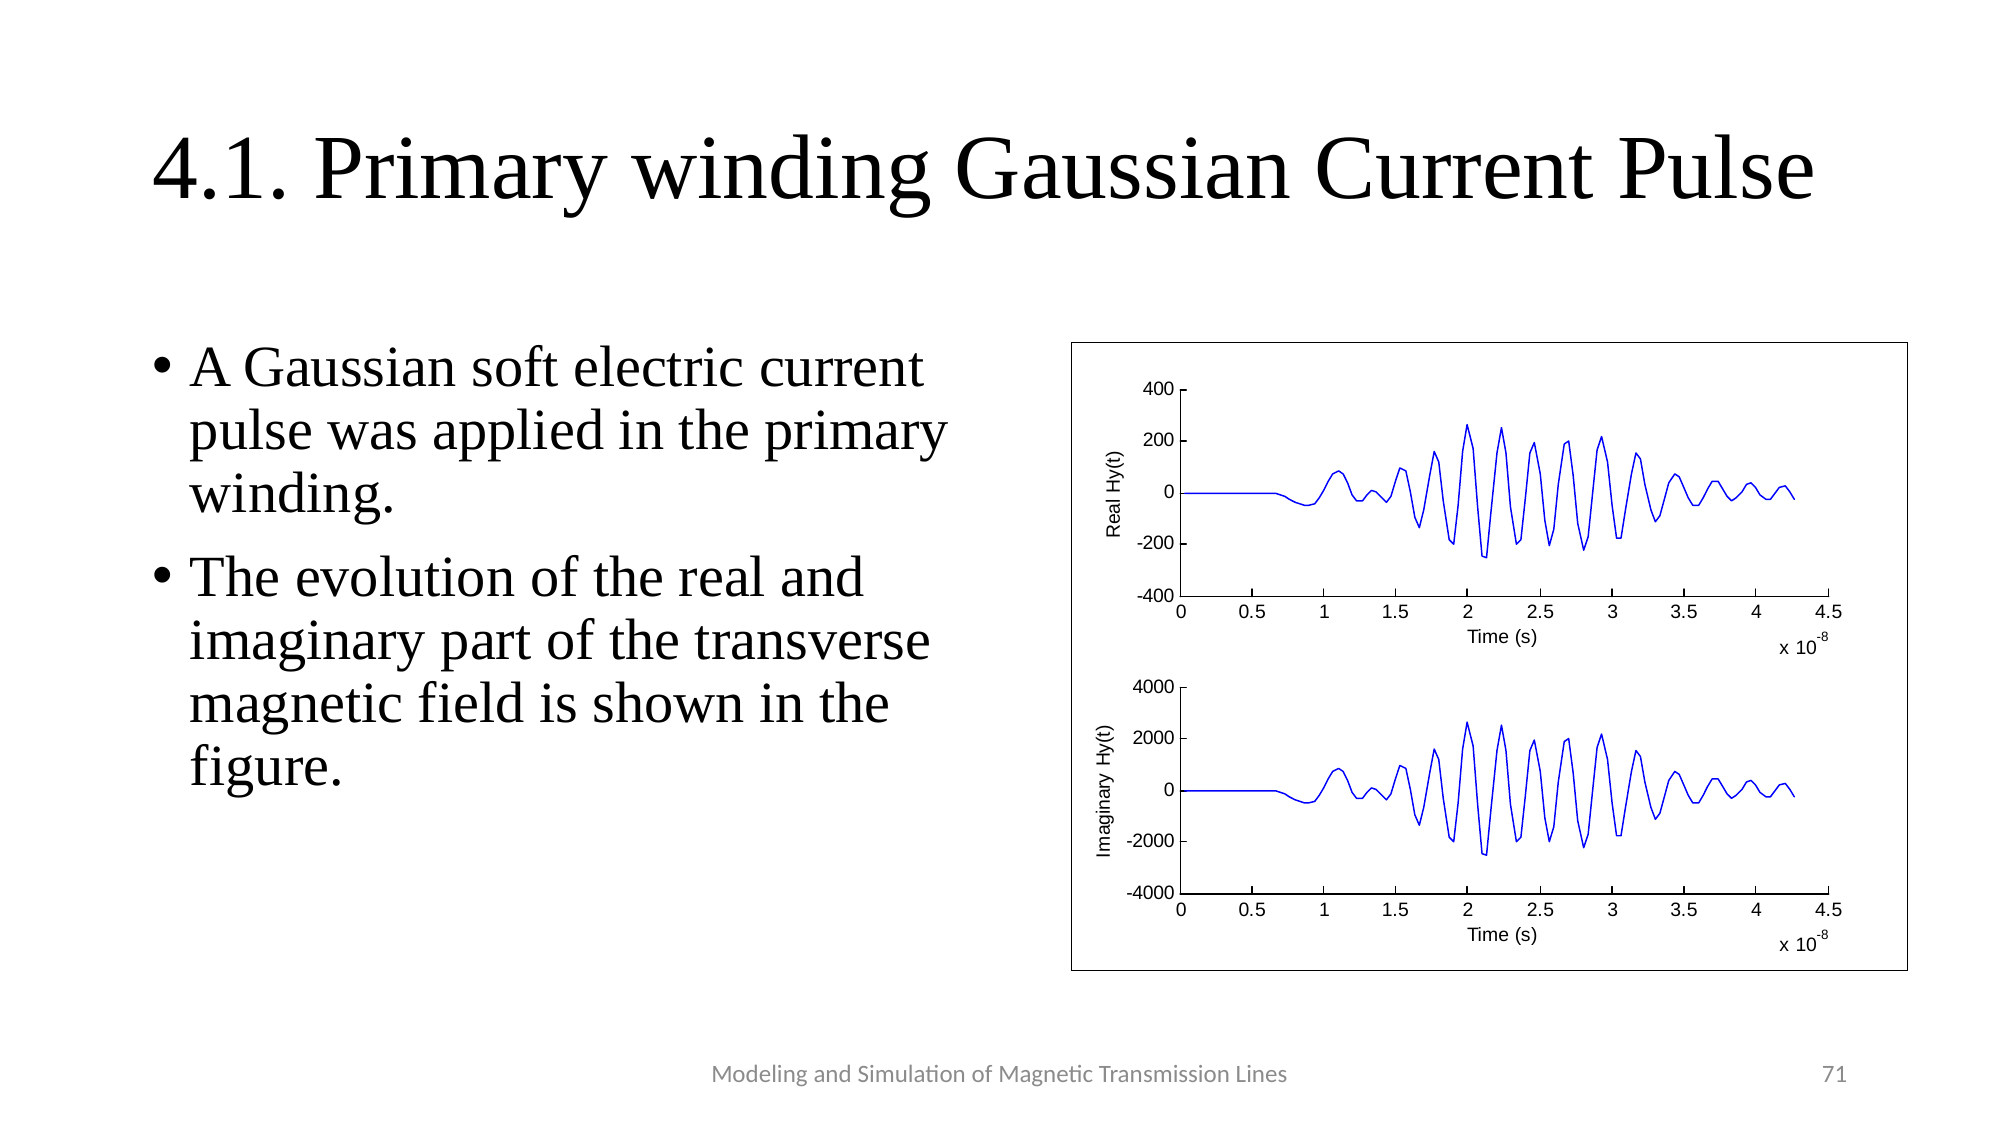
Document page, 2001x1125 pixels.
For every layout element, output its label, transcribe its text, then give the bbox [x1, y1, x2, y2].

slide_number 71 [1412, 1042, 1863, 1103]
list A Gaussian soft electric current pulse was applied in the primary winding. The evolution of the real and imaginary part of the transverse magnetic field is shown in the figure. [137, 328, 990, 1043]
title 4.1. Primary winding Gaussian Current Pulse [137, 59, 1863, 278]
picture [1071, 342, 1908, 971]
footer Modeling and Simulation of Magnetic Transmission Lines [662, 1042, 1338, 1103]
